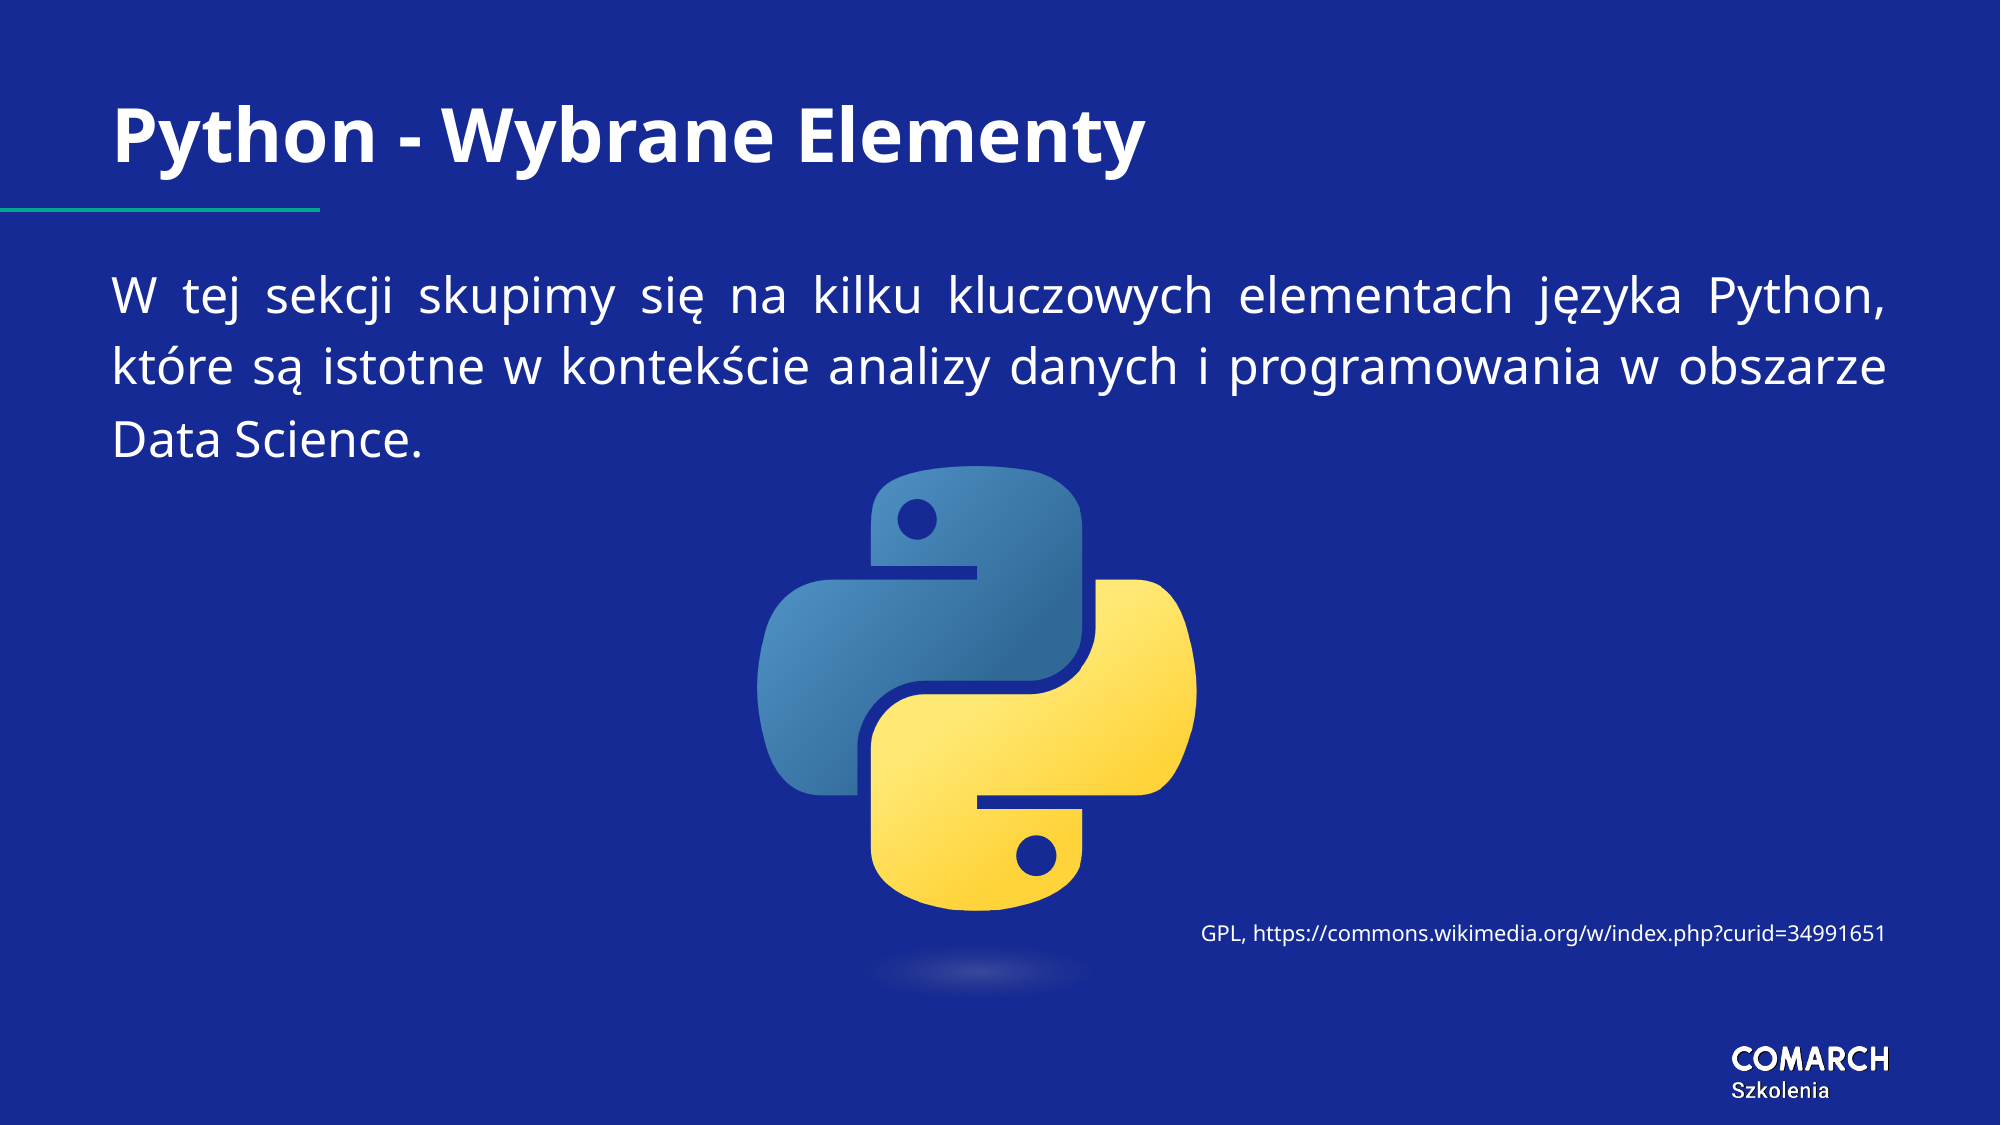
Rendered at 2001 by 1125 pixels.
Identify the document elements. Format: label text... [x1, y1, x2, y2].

list W tej sekcji skupimy się na kilku kluczowych elementach języka Python, które są istotne w kontekście analizy danych i programowania w obszarze Data Science. GPL, https://commons.wikimedia.org/w/index.php?curid=34991651 [111, 243, 1889, 1000]
picture [1732, 1046, 1889, 1098]
picture [756, 466, 1243, 1000]
title Python - Wybrane Elementy [111, 0, 1889, 185]
